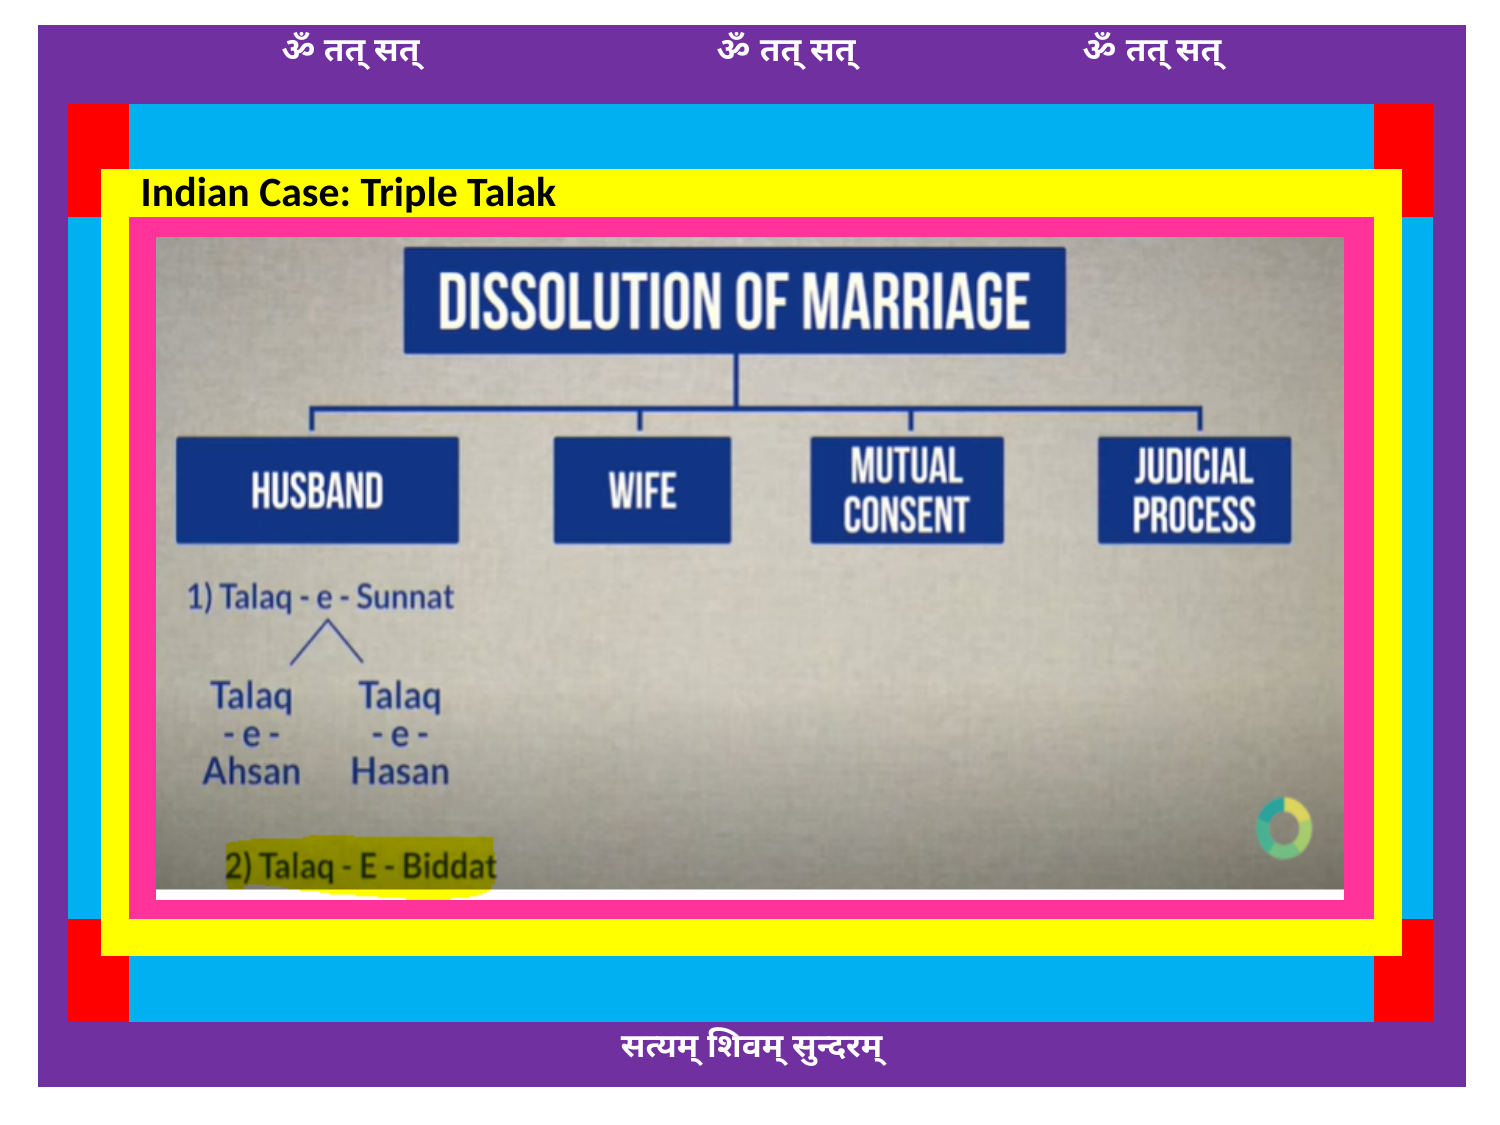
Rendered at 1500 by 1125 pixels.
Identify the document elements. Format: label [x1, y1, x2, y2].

table_header [38, 25, 1466, 104]
slide_number [1074, 1042, 1425, 1103]
table_cell [38, 104, 1466, 1087]
picture [155, 237, 1344, 901]
